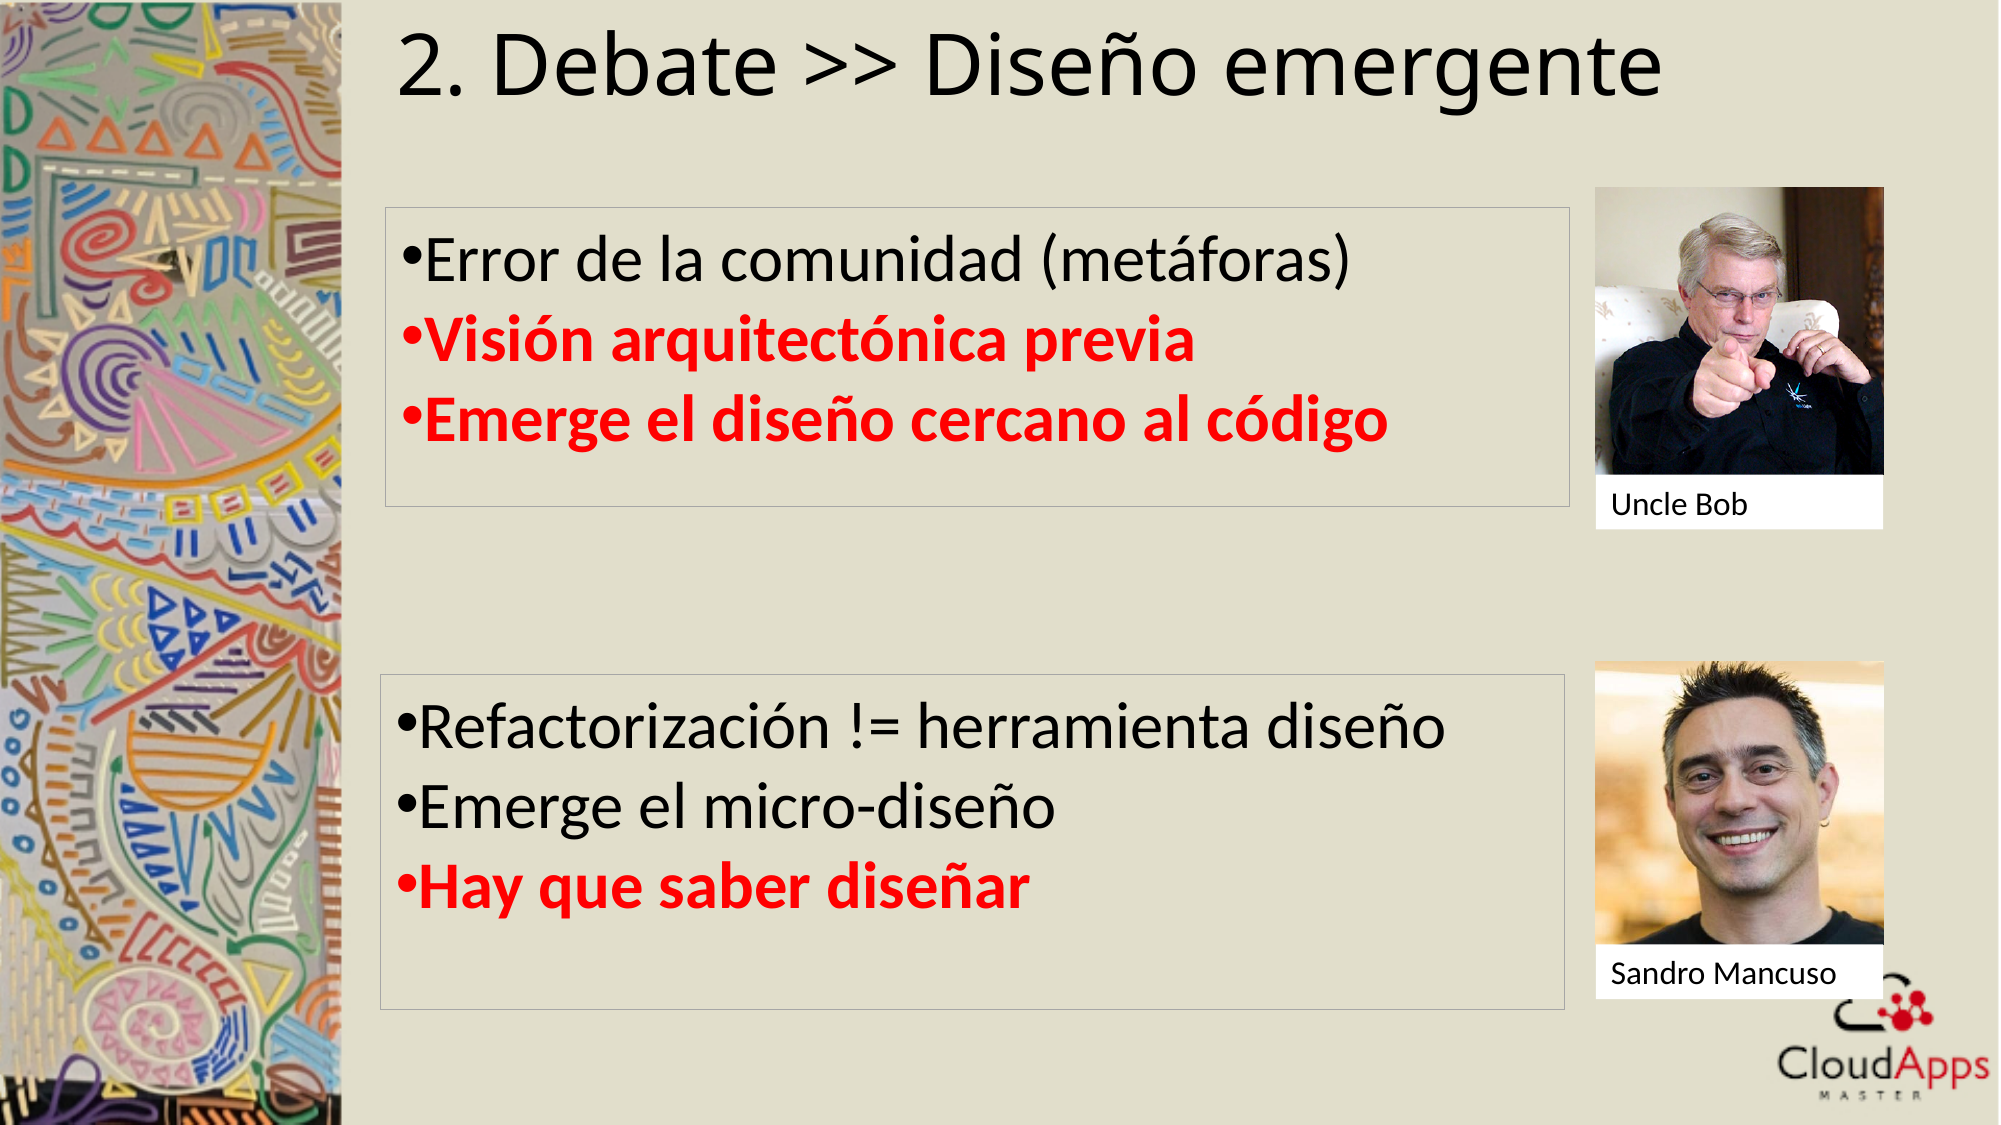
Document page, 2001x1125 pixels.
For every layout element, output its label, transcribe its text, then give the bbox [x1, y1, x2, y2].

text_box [1595, 187, 1884, 531]
text_box Error de la comunidad (metáforas) Visión arquitectónica previa Emerge el diseño cercano al código [385, 207, 1570, 507]
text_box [1595, 661, 1884, 1000]
picture [0, 0, 2001, 1125]
text_box Refactorización != herramienta diseño Emerge el micro-diseño Hay que saber diseñar [380, 674, 1565, 1010]
text_box 2. Debate >> Diseño emergente [381, 12, 1979, 122]
